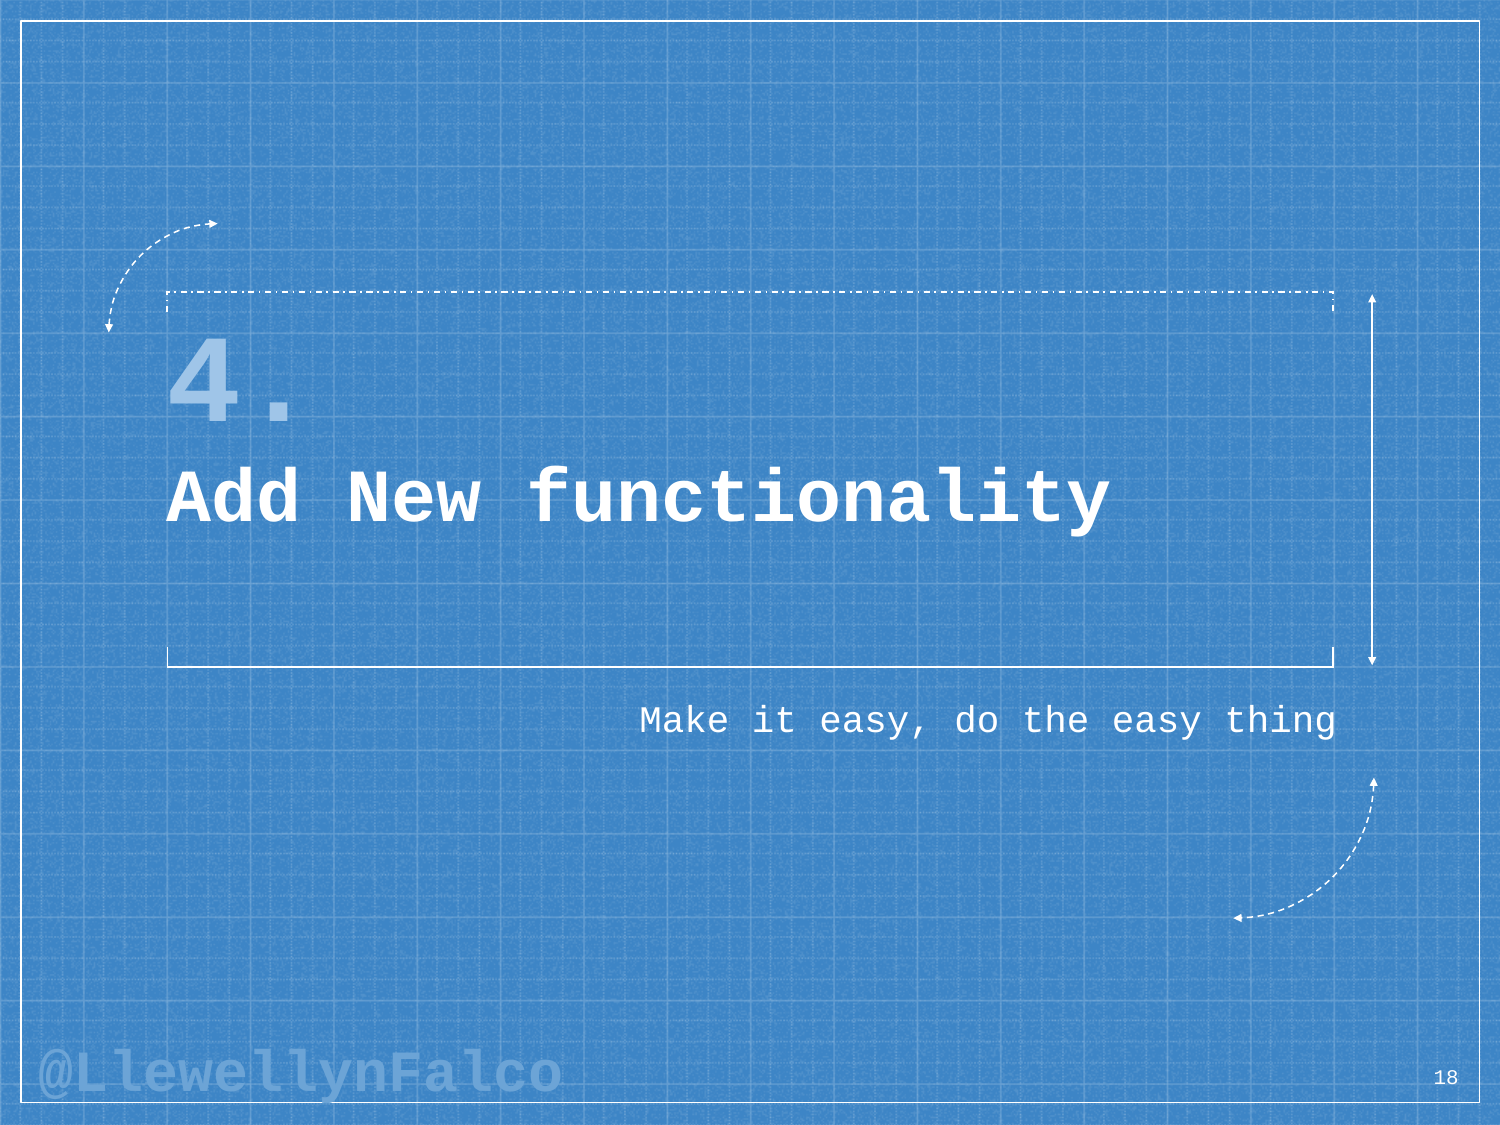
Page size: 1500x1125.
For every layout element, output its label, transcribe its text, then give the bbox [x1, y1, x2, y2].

slide_number 18 [1398, 1048, 1474, 1113]
title 4. Add New functionality [151, 281, 1399, 657]
picture [0, 0, 1500, 1125]
subtitle Make it easy, do the easy thing [87, 679, 1352, 852]
